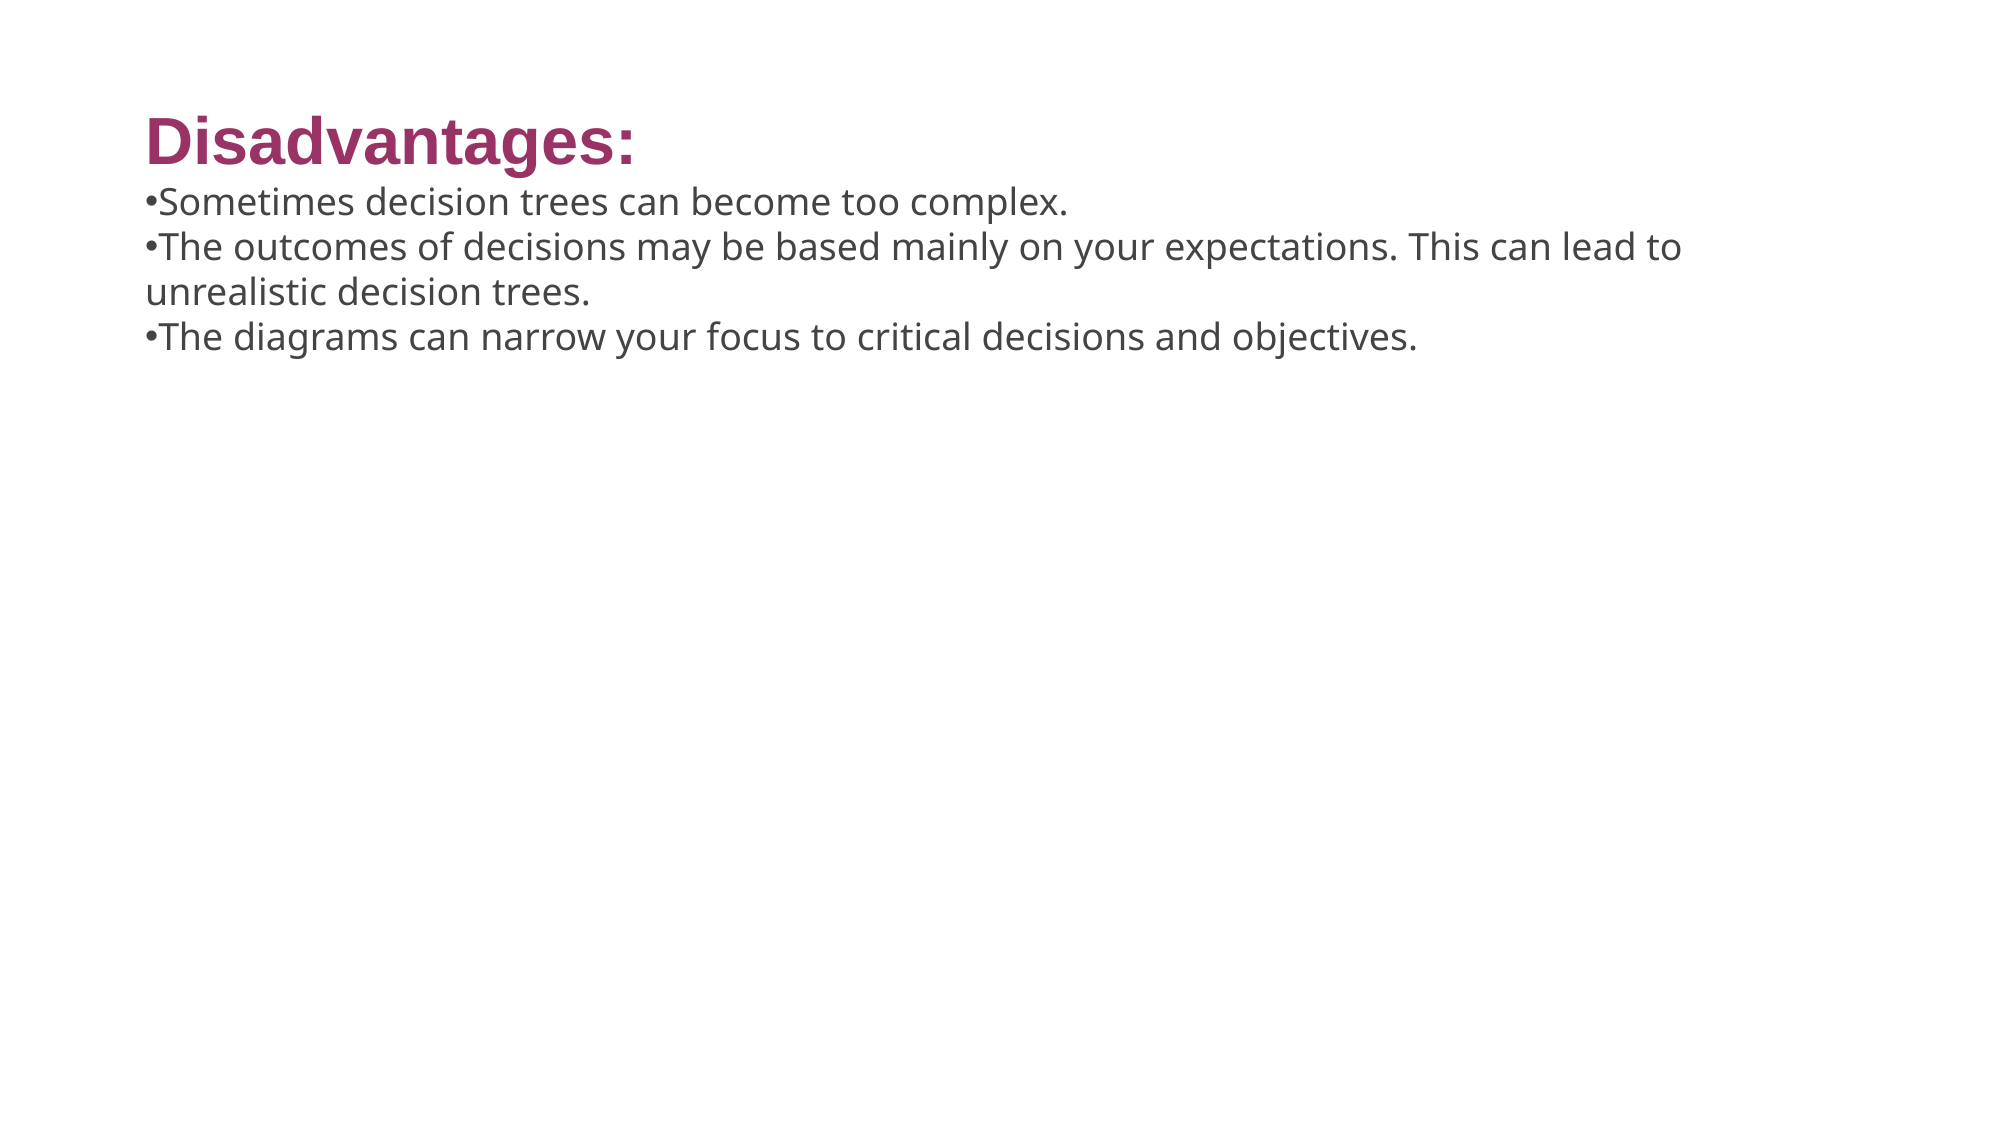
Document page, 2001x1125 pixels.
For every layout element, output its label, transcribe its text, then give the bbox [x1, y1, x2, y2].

text_box Disadvantages: Sometimes decision trees can become too complex. The outcomes of decisions may be based mainly on your expectations. This can lead to unrealistic decision trees. The diagrams can narrow your focus to critical decisions and objectives. [130, 90, 1792, 456]
